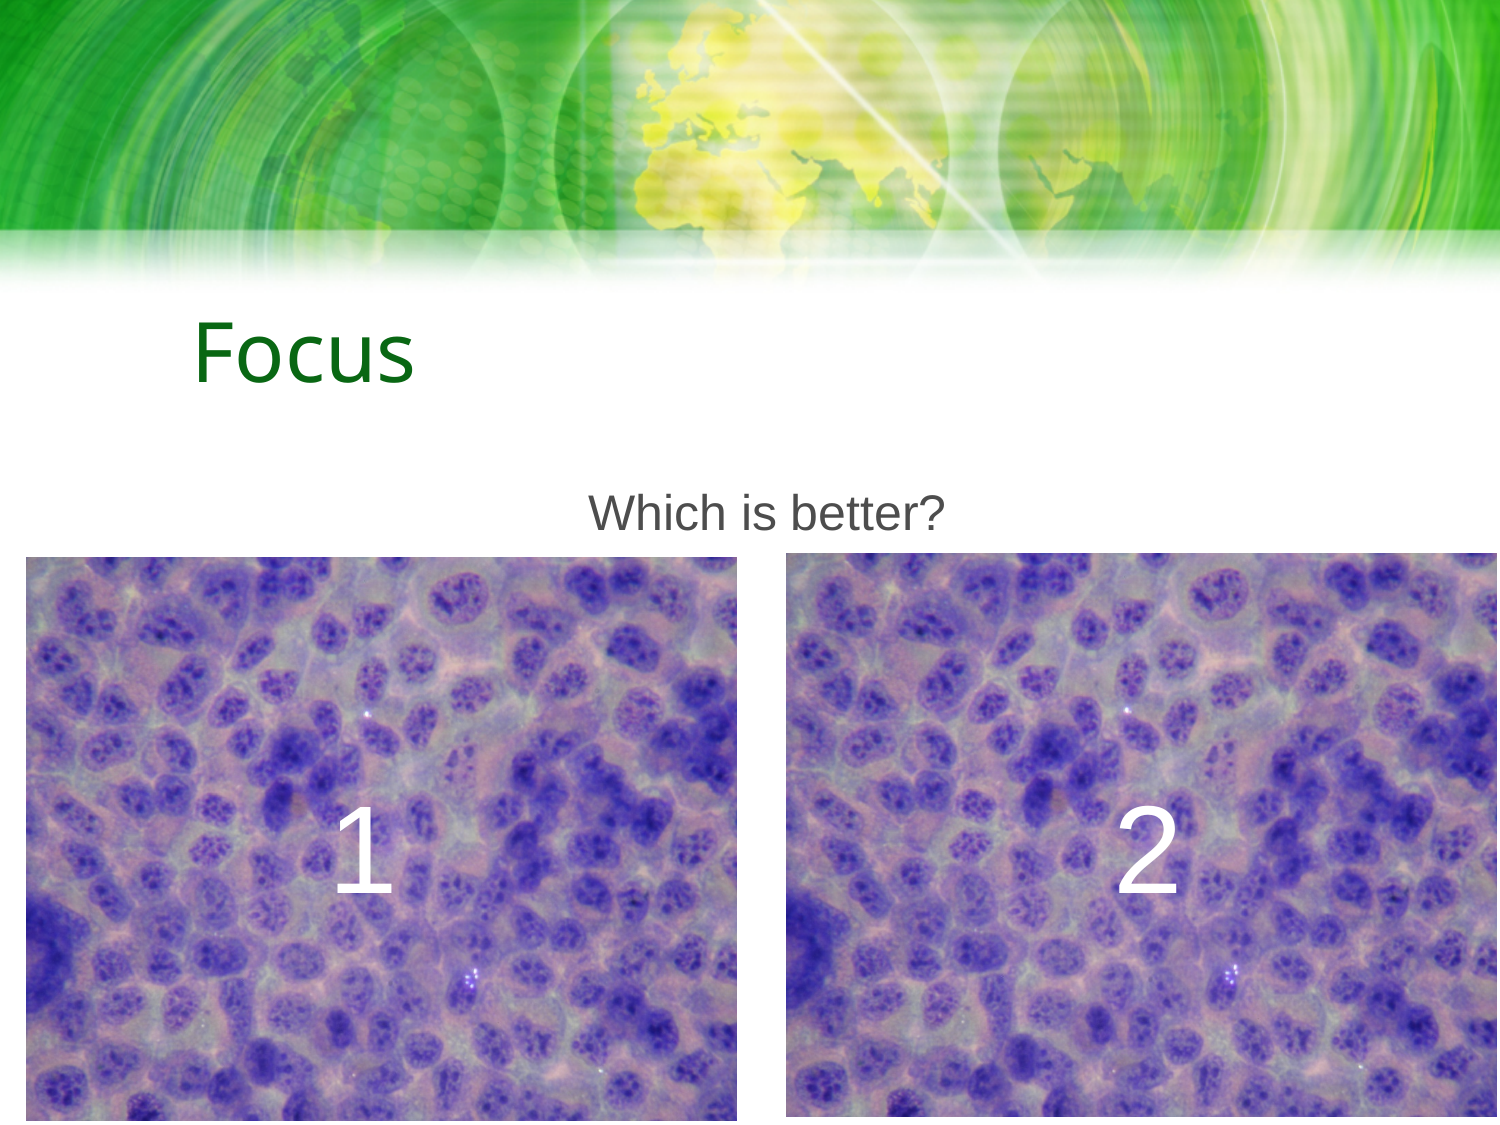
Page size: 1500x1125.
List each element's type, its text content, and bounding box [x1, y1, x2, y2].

text_box Which is better? [539, 412, 997, 548]
text_box Focus [177, 295, 1377, 413]
picture [0, 0, 1500, 1125]
